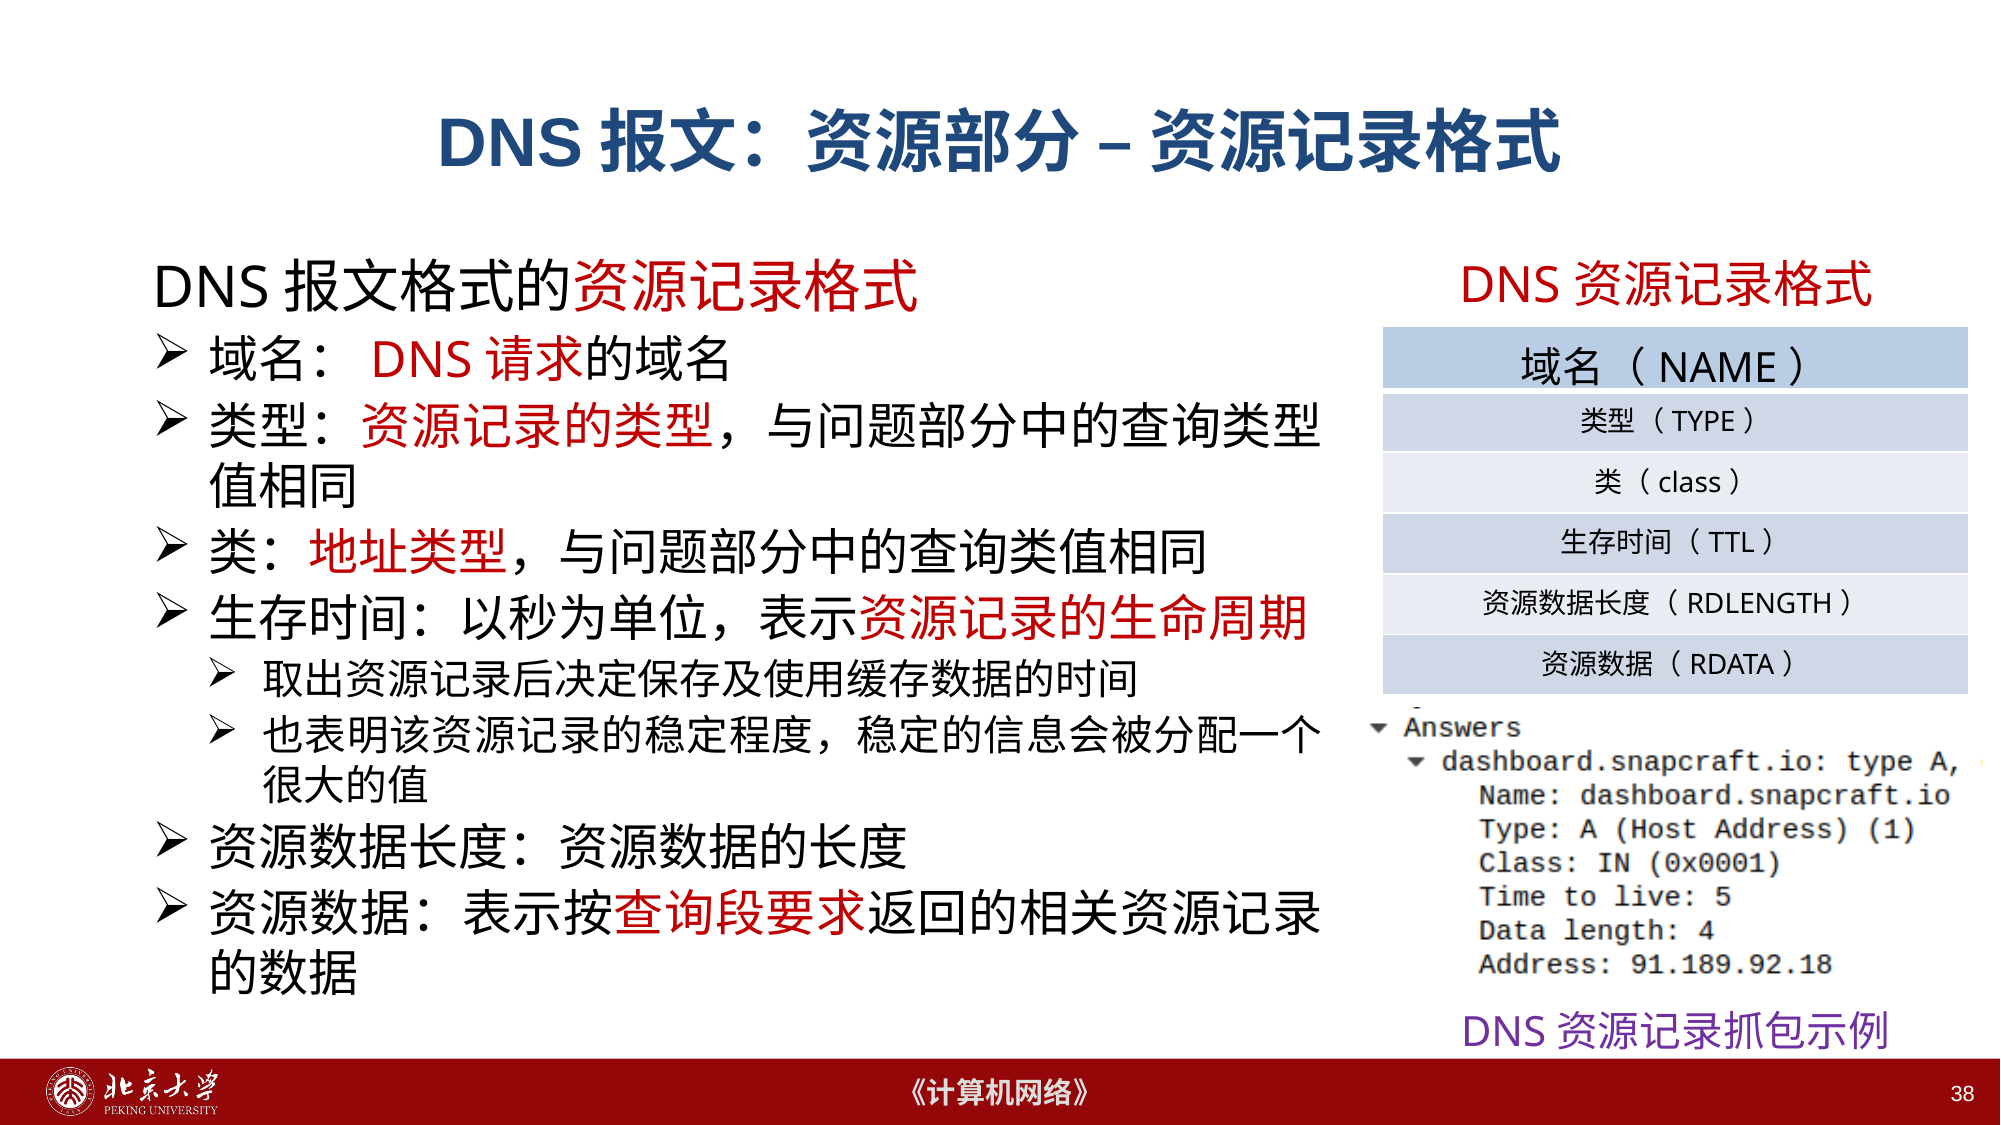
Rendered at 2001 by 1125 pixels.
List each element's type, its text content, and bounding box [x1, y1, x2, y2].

table_cell 资源数据长度（RDLENGTH） [1383, 575, 1968, 634]
text_box 域名：DNS请求的域名 类型：资源记录的类型，与问题部分中的查询类型值相同 类：地址类型，与问题部分中的查询类值相同 生存时间：以秒为单位，表示资源记录的生命周期 取出资源记录后决定保存及使用缓存数据的时间 也表明该资源记录的稳定程度，稳定的信息会被分配一个很大的值 资源数据长度：资源数据的长度 资源数据：表示按查询段要求返回的相关资源记录的数据 [137, 328, 1338, 1035]
text_box DNS资源记录抓包示例 [1402, 997, 1949, 1062]
table_cell 资源数据（RDATA） [1383, 635, 1968, 694]
picture [46, 1067, 218, 1116]
table_header 域名（NAME） [1383, 327, 1968, 388]
table_cell 生存时间（TTL） [1383, 514, 1968, 573]
picture [1349, 707, 1983, 985]
slide_number 38 [1522, 1072, 1990, 1125]
title DNS报文：资源部分 – 资源记录格式 [99, 45, 1900, 233]
text_box DNS报文格式的资源记录格式 [137, 221, 1519, 328]
text_box DNS资源记录格式 [1423, 244, 1910, 320]
table_cell 类（class） [1383, 453, 1968, 512]
table_cell 类型（TYPE） [1383, 394, 1968, 451]
